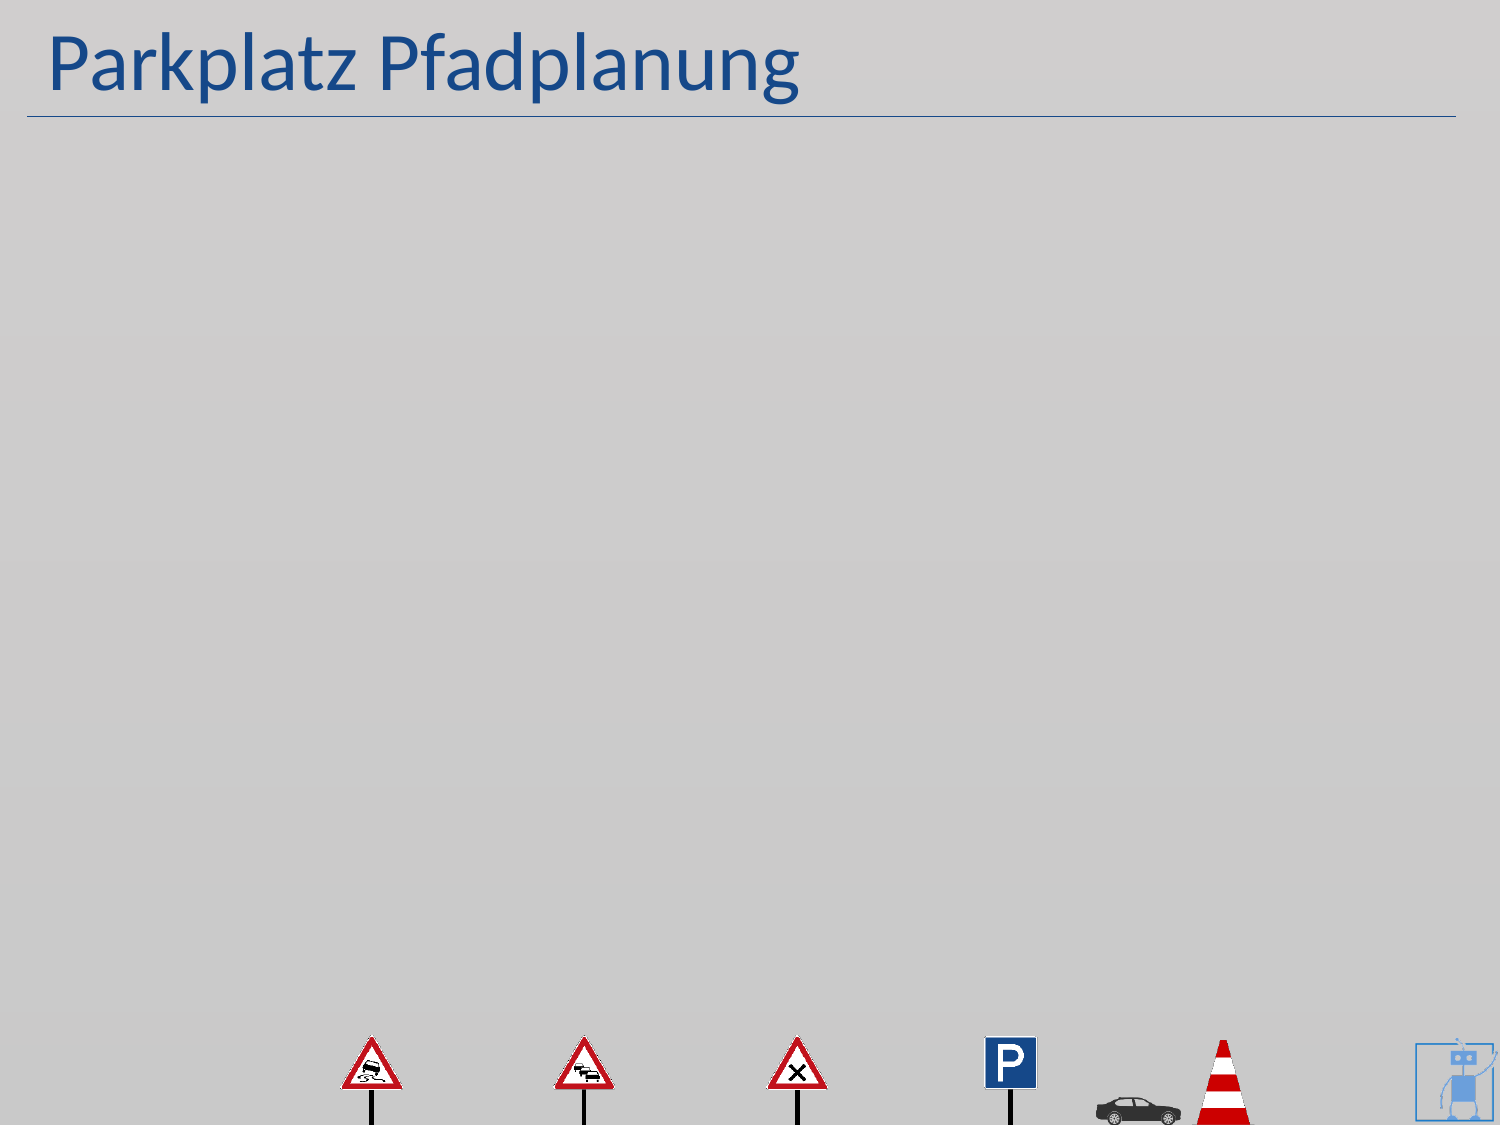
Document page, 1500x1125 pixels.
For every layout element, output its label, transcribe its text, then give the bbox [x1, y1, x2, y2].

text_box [553, 1035, 615, 1125]
picture [1412, 1036, 1500, 1125]
picture [1191, 1040, 1255, 1125]
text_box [340, 1035, 403, 1125]
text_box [766, 1035, 828, 1125]
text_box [983, 1035, 1038, 1125]
text_box Parkplatz Pfadplanung [14, 0, 817, 115]
picture [1090, 1082, 1186, 1125]
